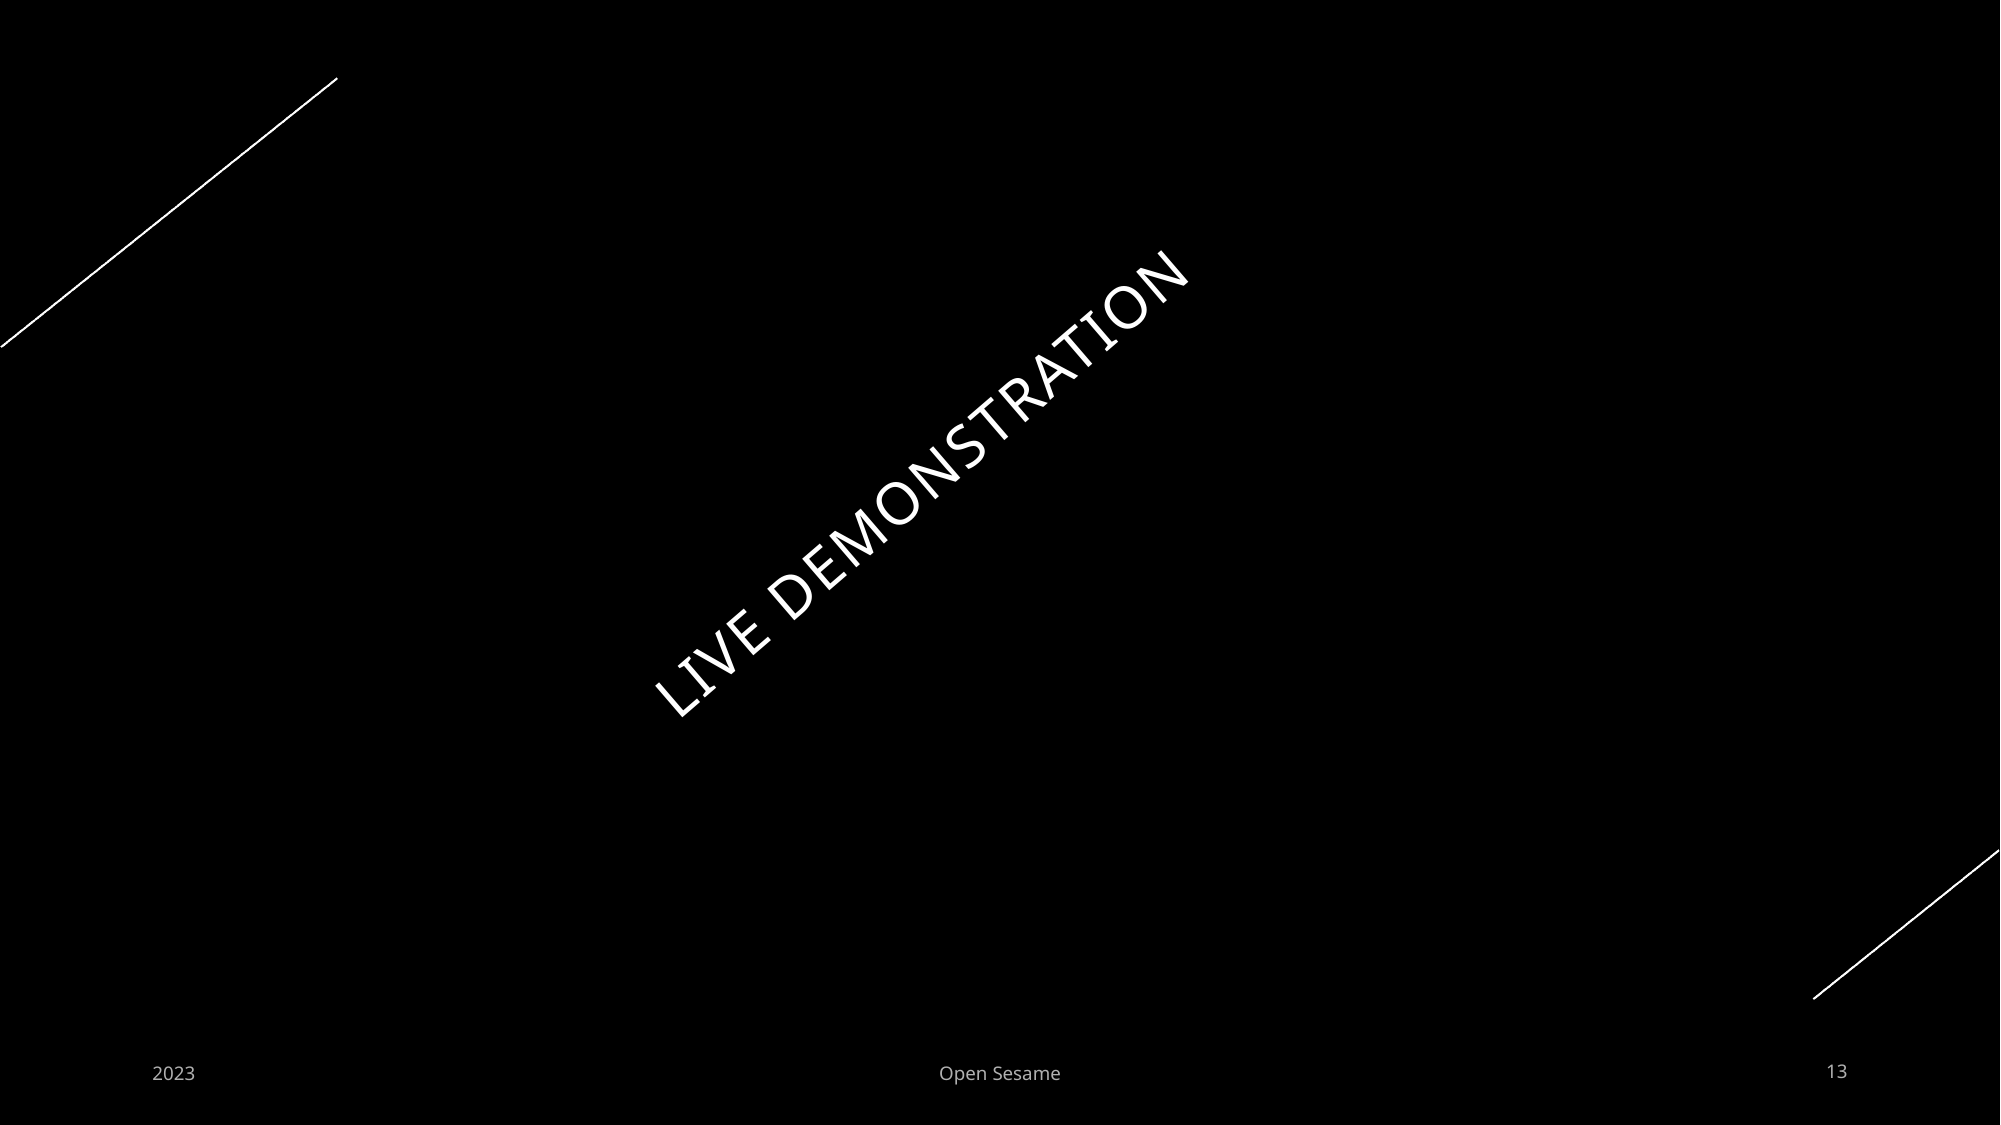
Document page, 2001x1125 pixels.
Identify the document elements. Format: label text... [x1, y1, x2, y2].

title Live Demonstration [329, 0, 1518, 1019]
footer Open Sesame [662, 1042, 1338, 1103]
picture [1812, 849, 2000, 1000]
slide_number 13 [1412, 1042, 1863, 1103]
picture [0, 77, 338, 348]
slide_number 2023 [137, 1042, 588, 1103]
